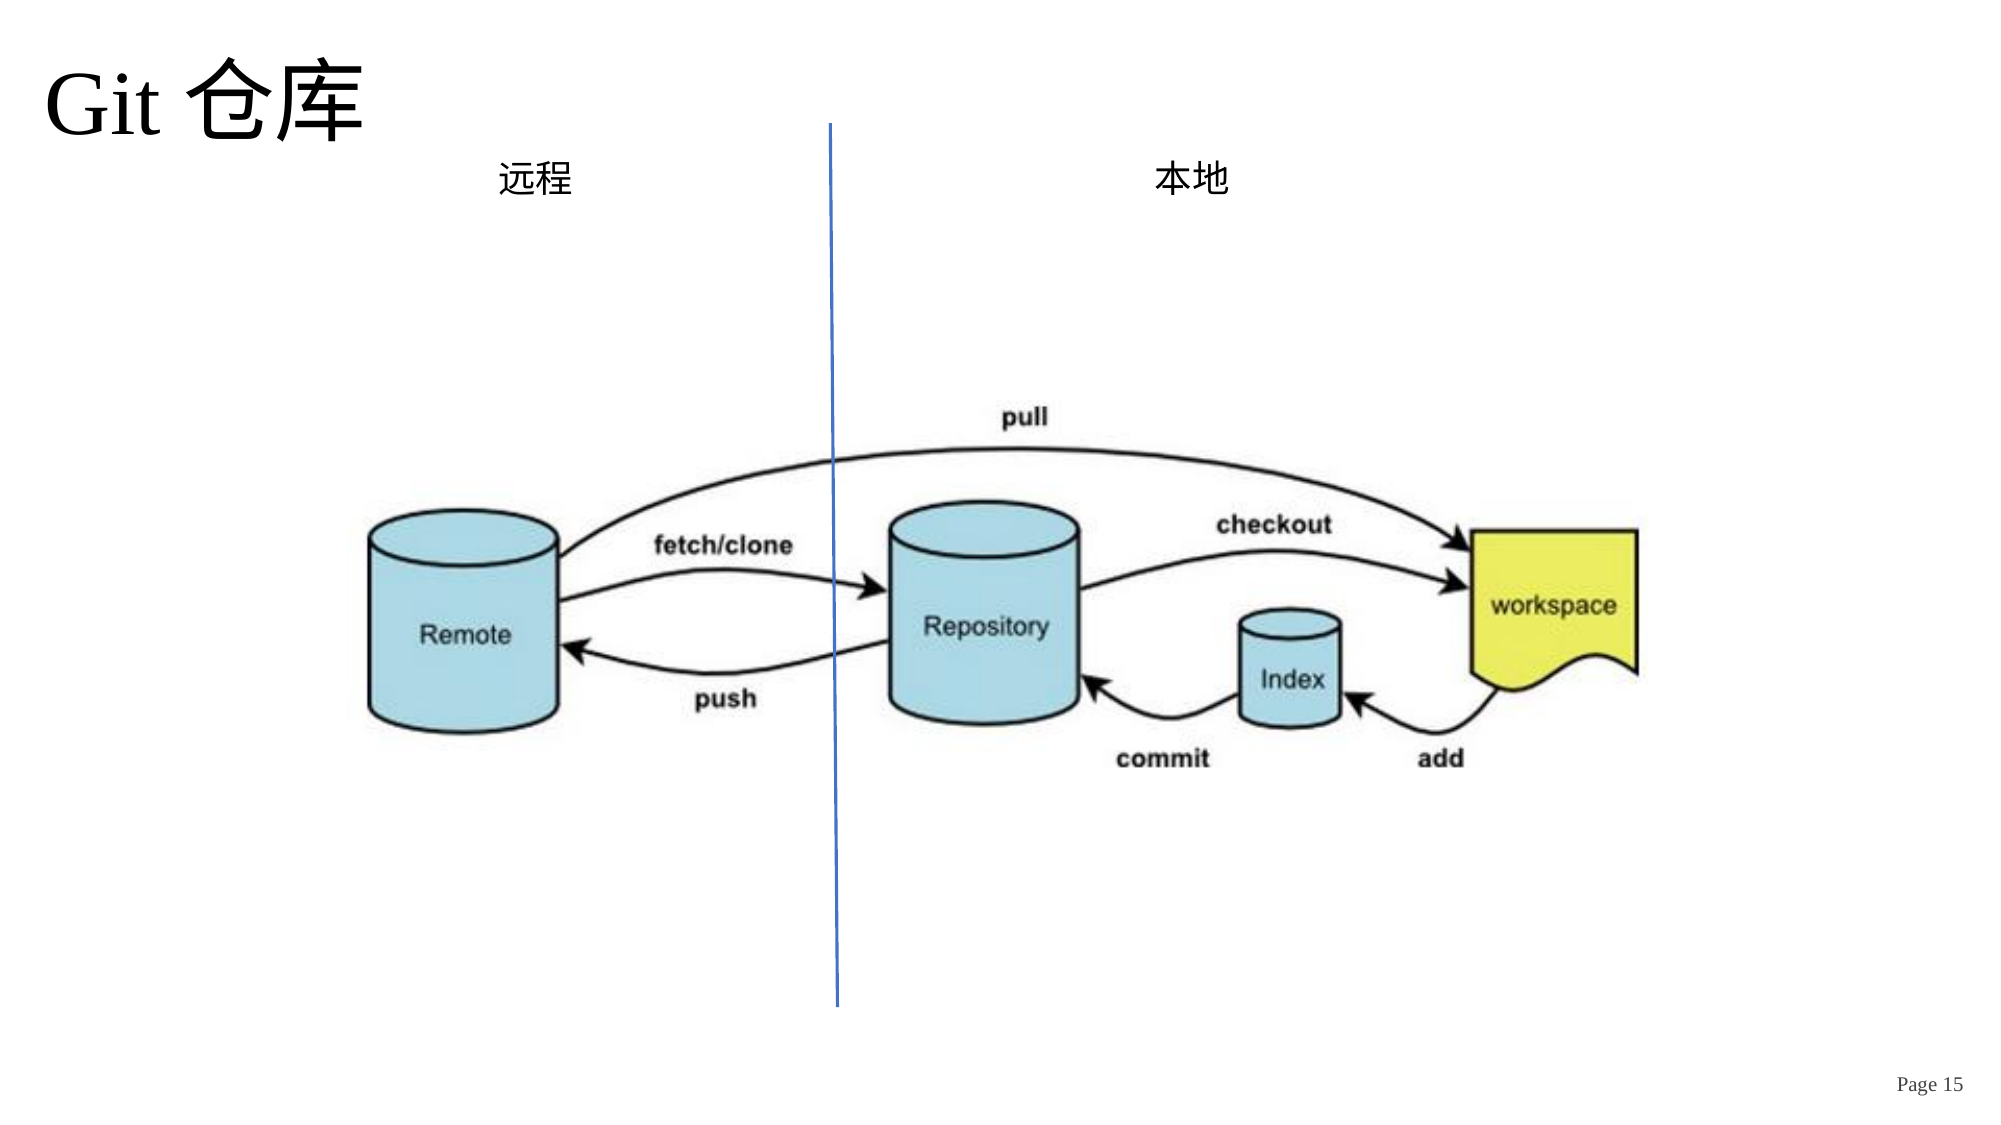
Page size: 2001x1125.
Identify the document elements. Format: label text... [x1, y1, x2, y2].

text_box 本地 [1140, 147, 1245, 208]
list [347, 384, 830, 801]
text_box 远程 [483, 147, 589, 208]
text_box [830, 123, 838, 1008]
title Git仓库 [0, 44, 2000, 166]
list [838, 384, 1654, 801]
